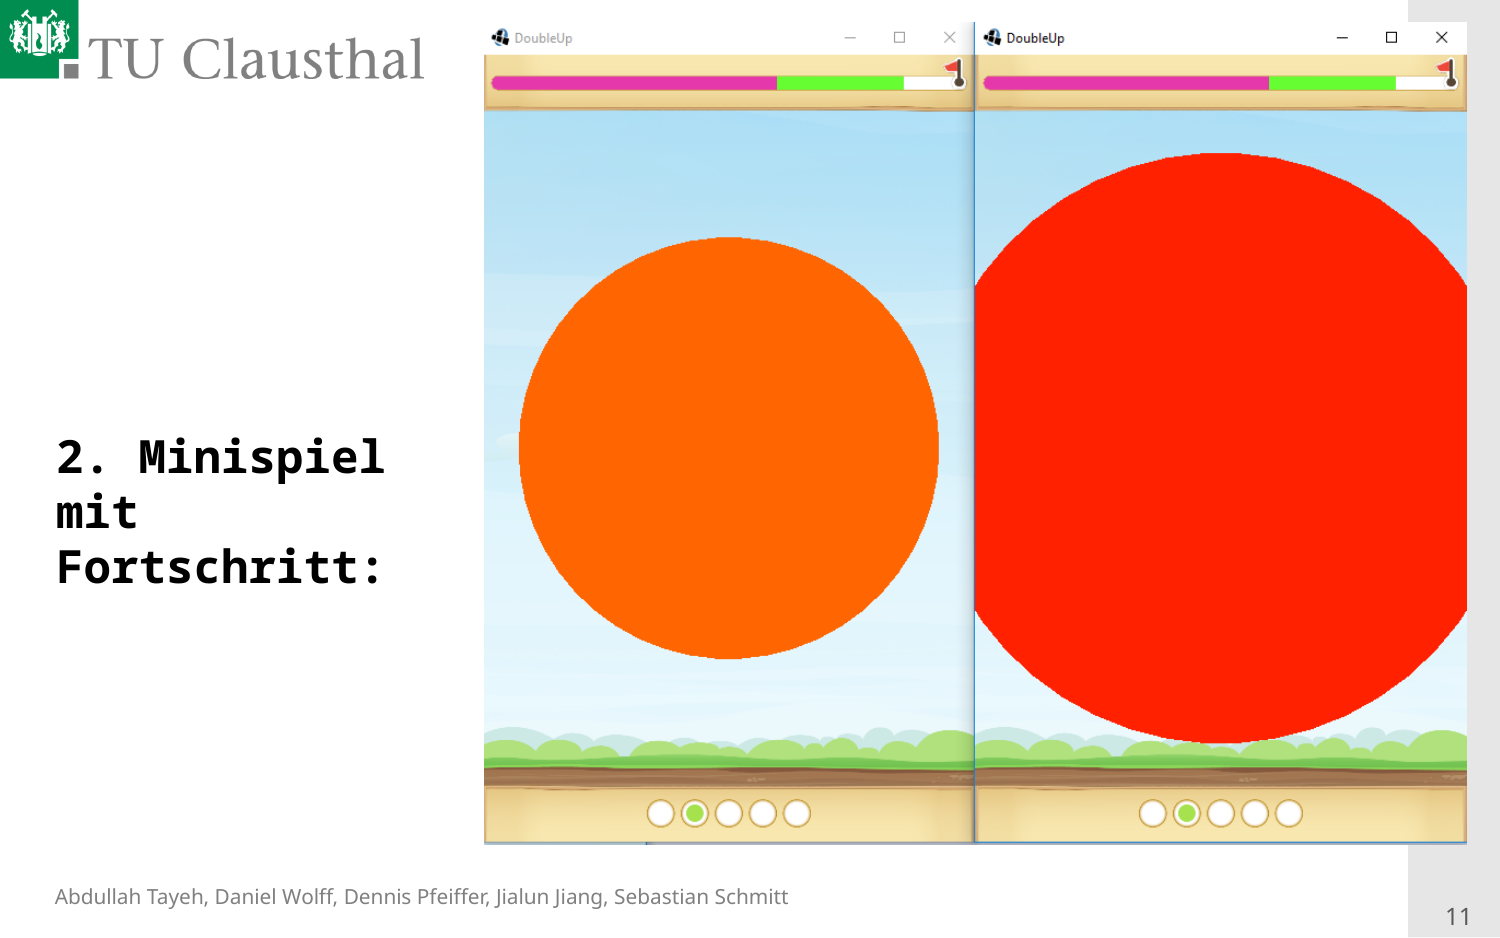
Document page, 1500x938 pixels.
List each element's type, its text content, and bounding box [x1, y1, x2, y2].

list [484, 21, 1467, 845]
title 2. Minispiel mit Fortschritt: [41, 120, 479, 847]
picture [0, 0, 424, 79]
